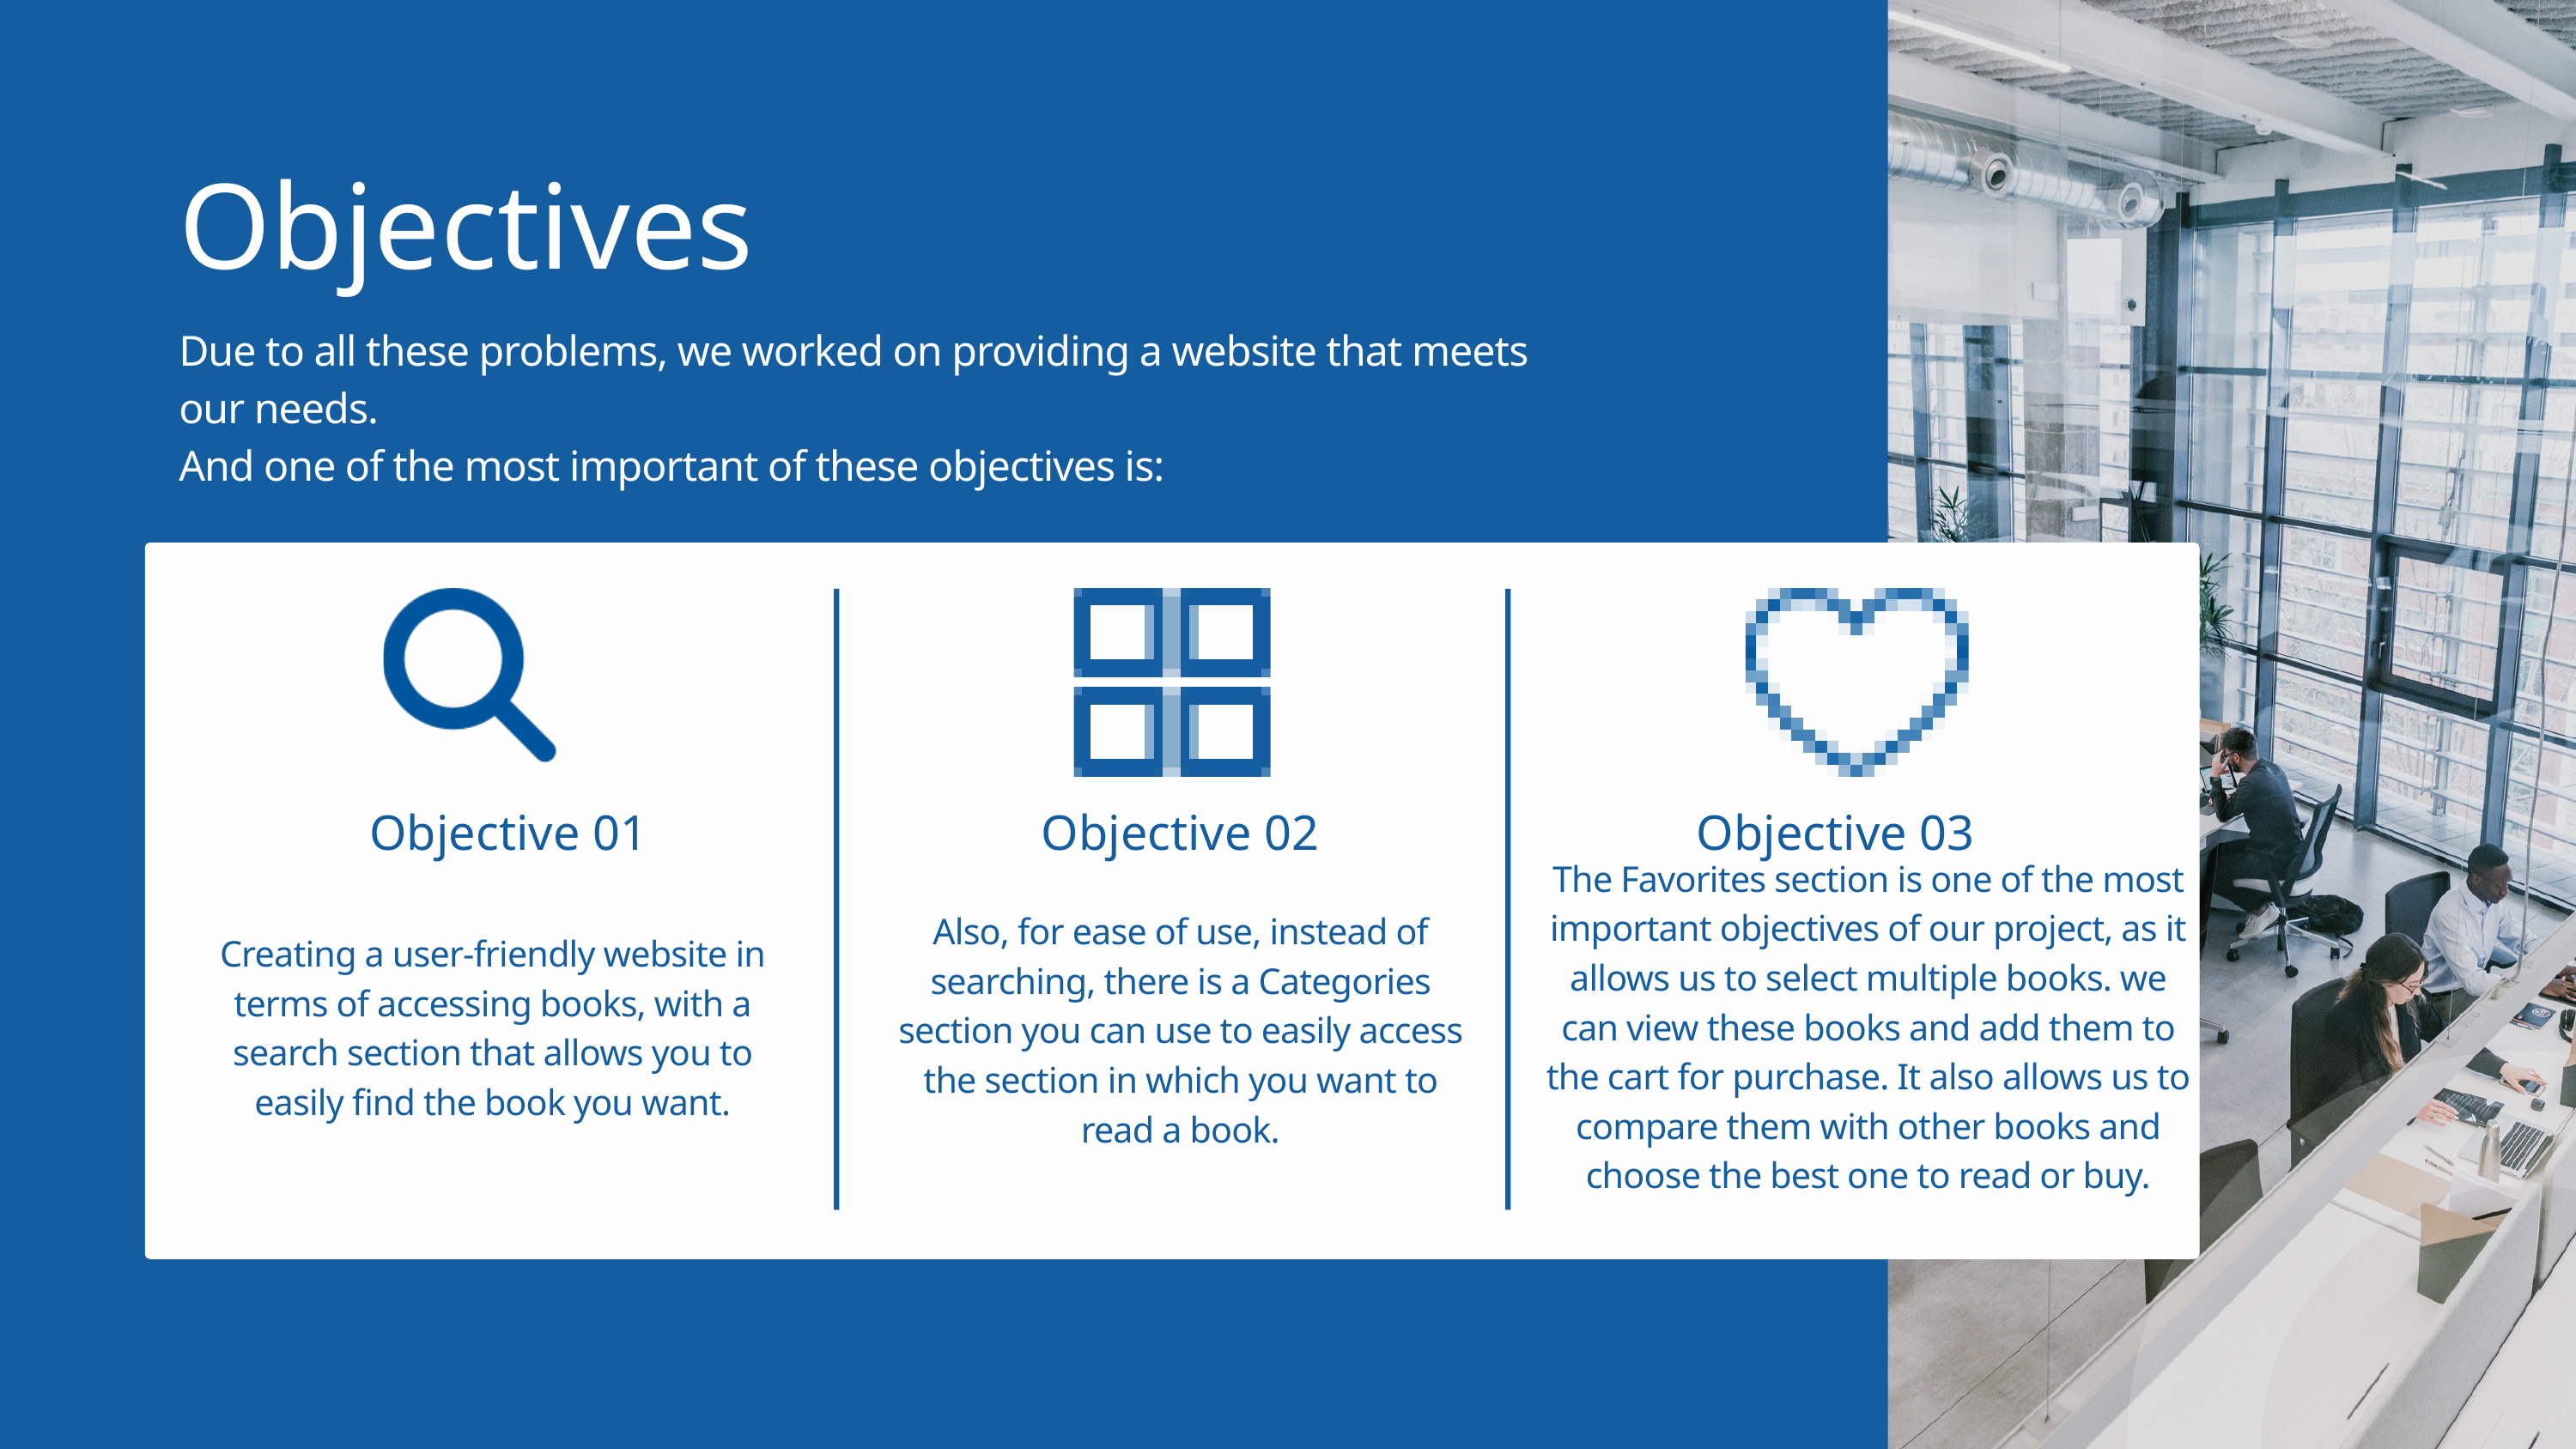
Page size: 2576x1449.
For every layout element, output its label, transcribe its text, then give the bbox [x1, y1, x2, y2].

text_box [2193, 1118, 2576, 1449]
text_box [1887, 0, 2576, 1116]
text_box Due to all these problems, we worked on providing a website that meets our needs. And one of the most important of these objectives is: [179, 316, 1576, 490]
text_box Objectives [179, 127, 993, 293]
text_box [1887, 1269, 2169, 1449]
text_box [144, 542, 2200, 1260]
